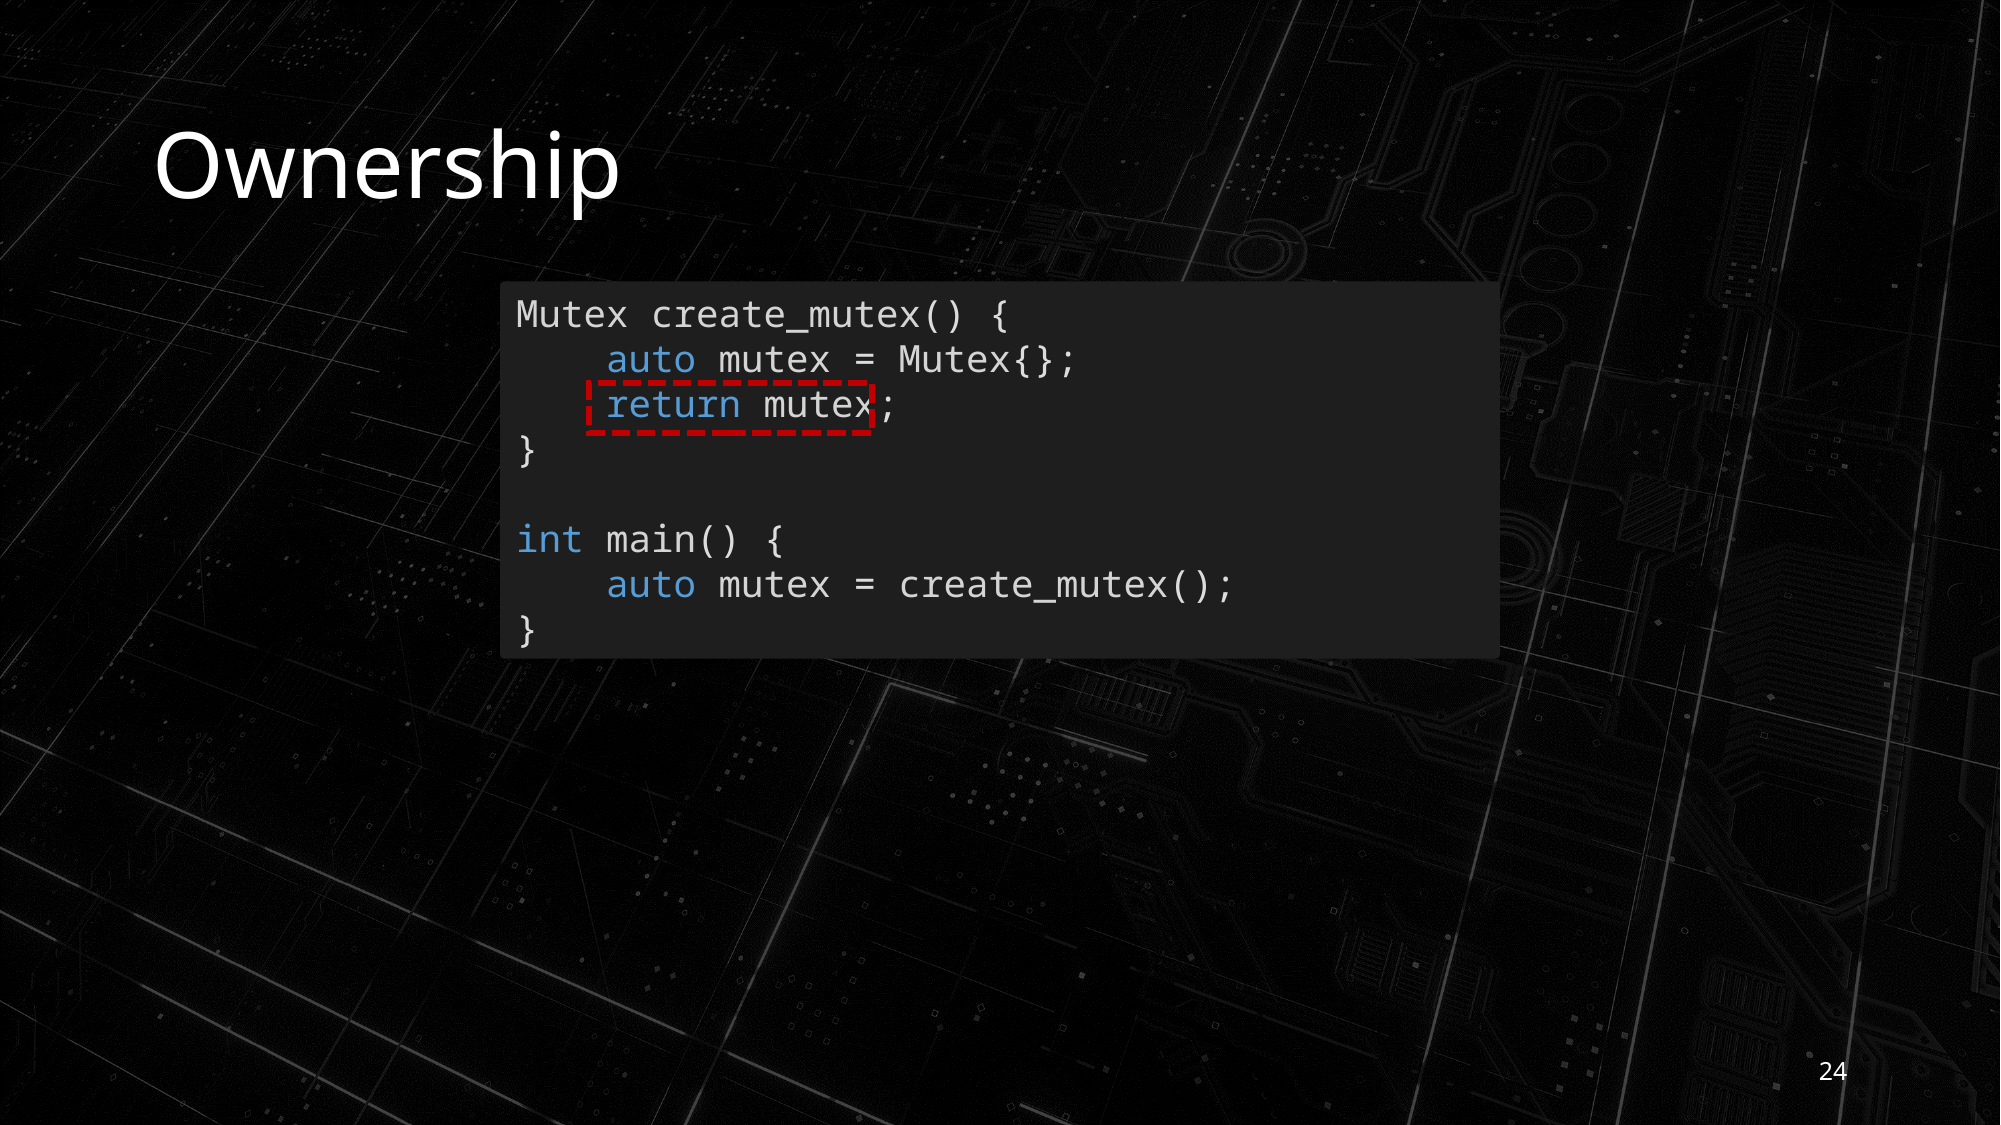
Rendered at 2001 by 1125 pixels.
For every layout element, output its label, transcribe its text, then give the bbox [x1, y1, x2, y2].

picture [0, 0, 2000, 1125]
text_box [587, 382, 874, 435]
text_box Mutex create_mutex() { auto mutex = Mutex{}; return mutex; } int main() { auto mutex = create_mutex(); } [500, 281, 1501, 659]
title Ownership [137, 59, 1863, 278]
slide_number 24 [1412, 1042, 1863, 1103]
